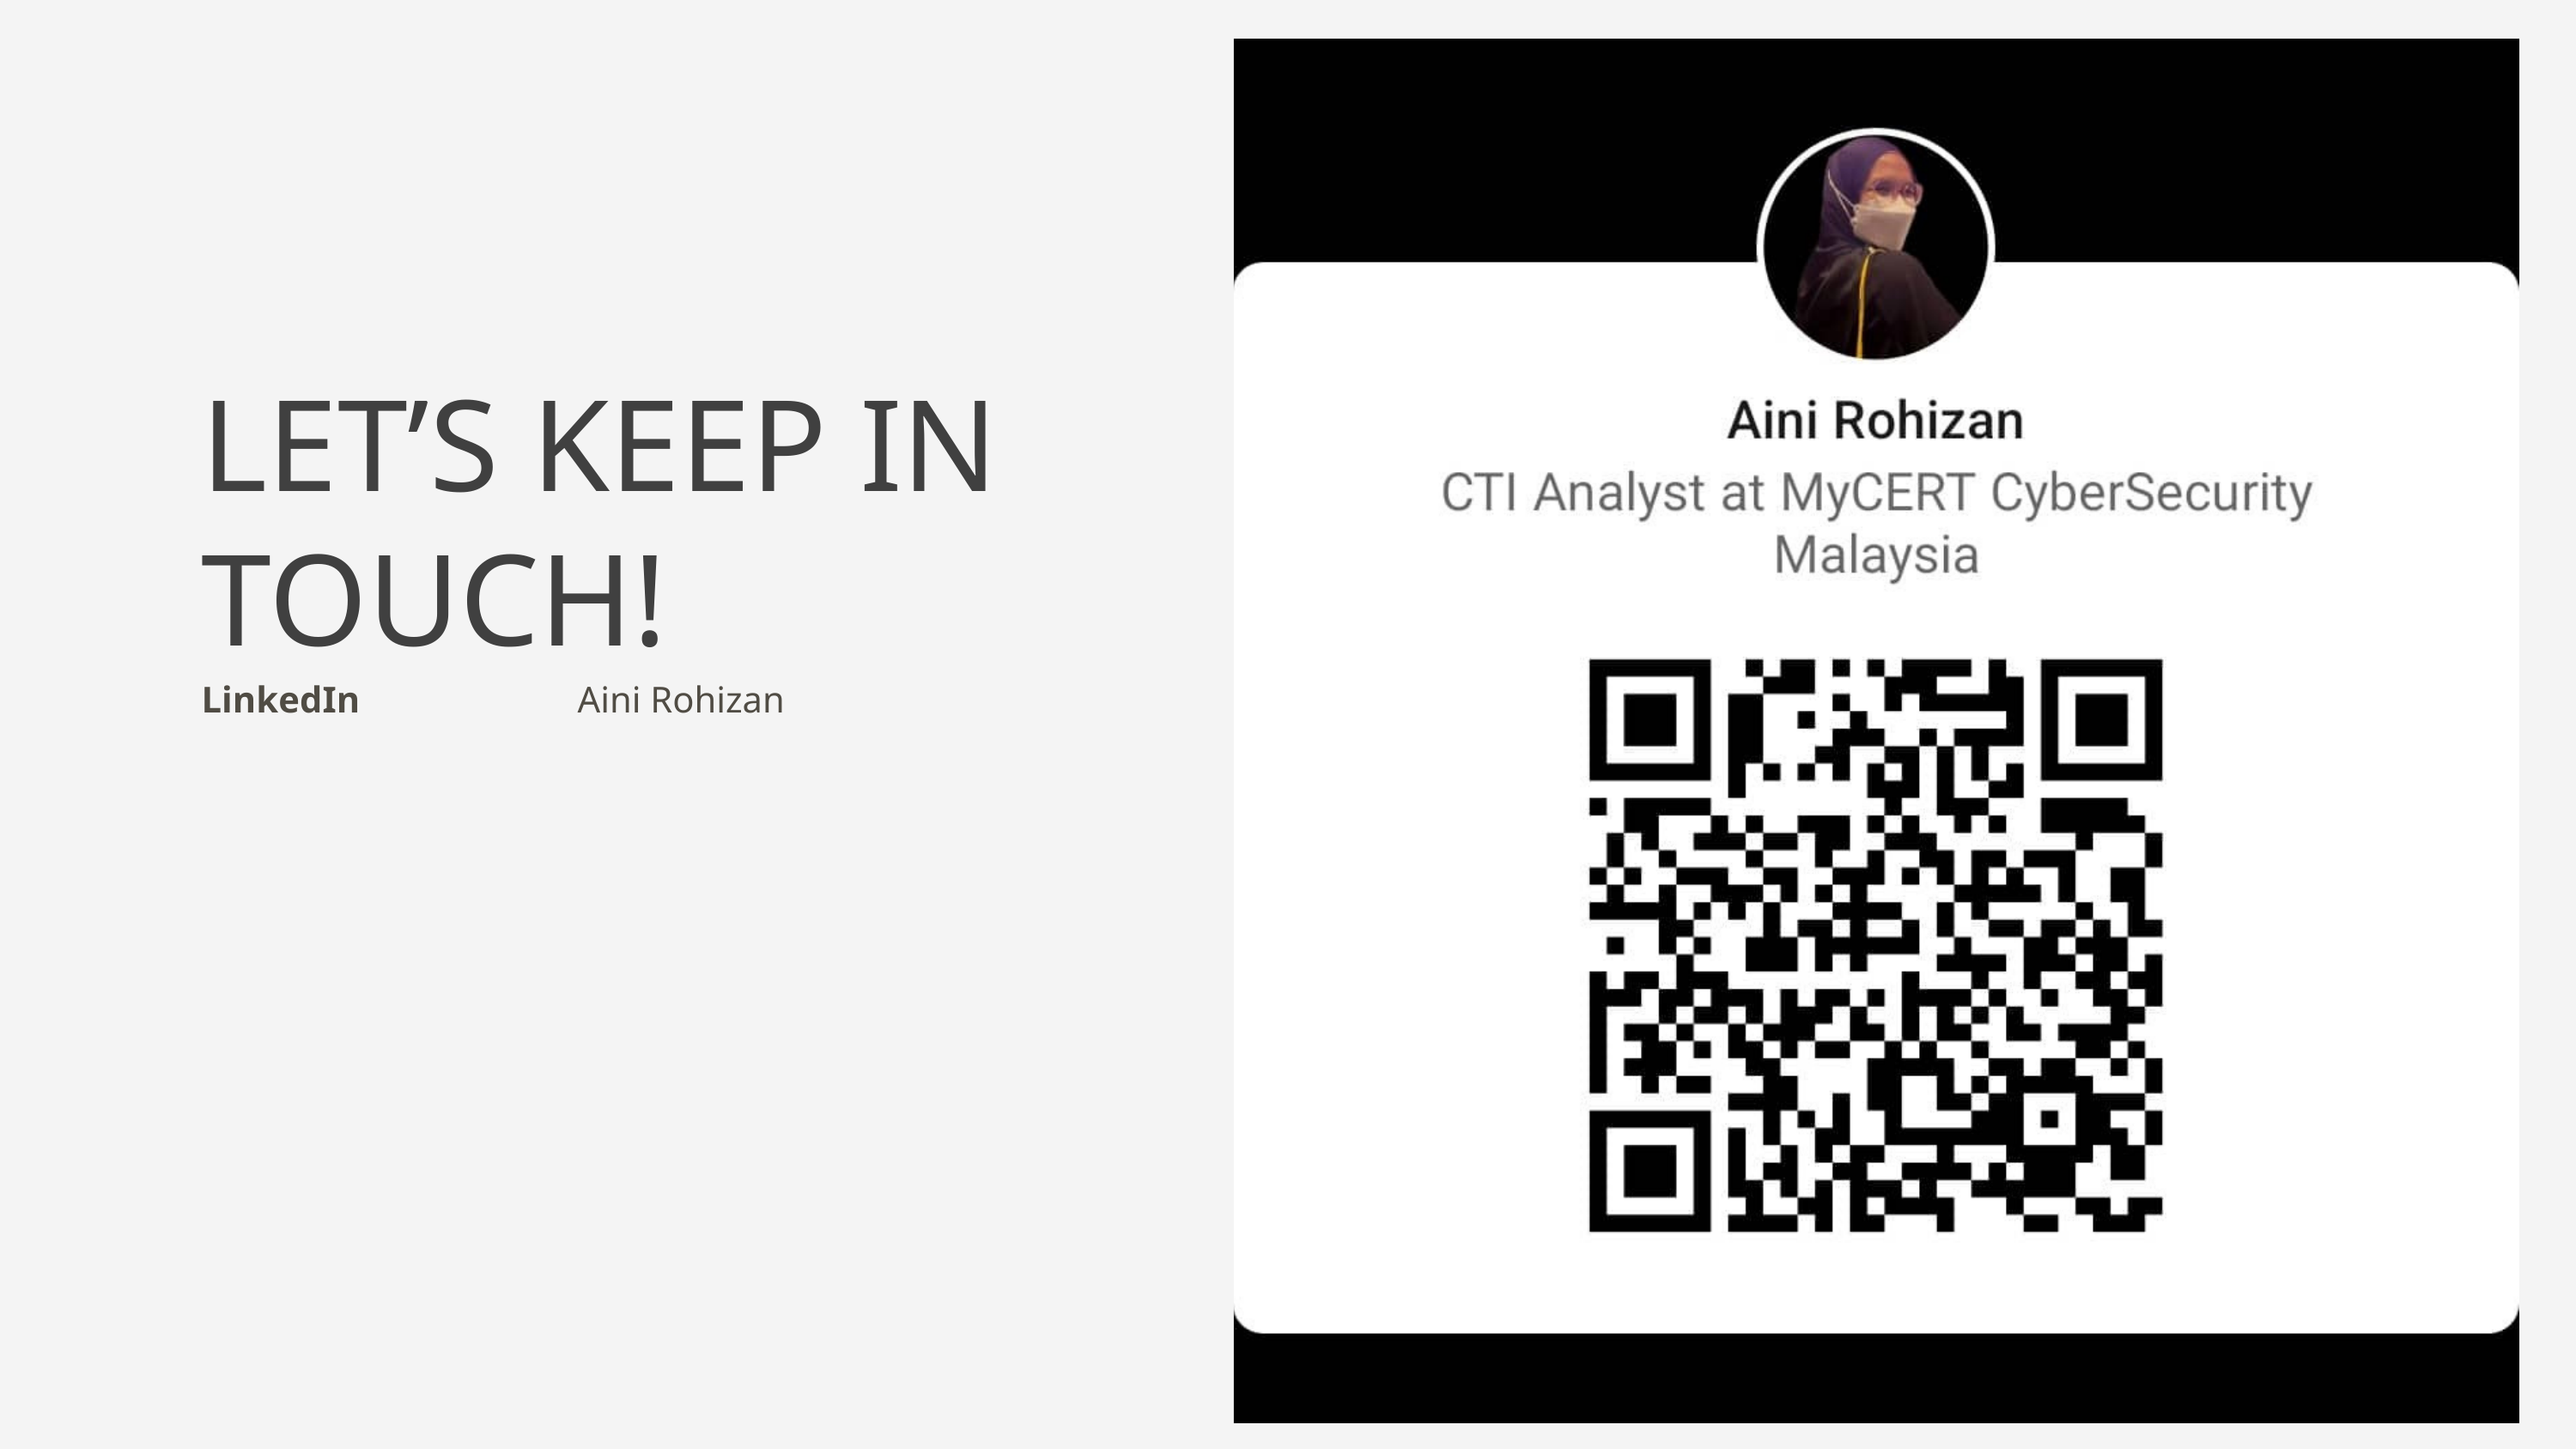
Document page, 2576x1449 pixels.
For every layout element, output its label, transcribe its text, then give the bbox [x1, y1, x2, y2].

text_box [1233, 39, 2519, 1423]
text_box LinkedIn [201, 669, 505, 720]
text_box Aini Rohizan [577, 669, 1334, 720]
text_box LET’S KEEP IN TOUCH! [201, 362, 1082, 671]
